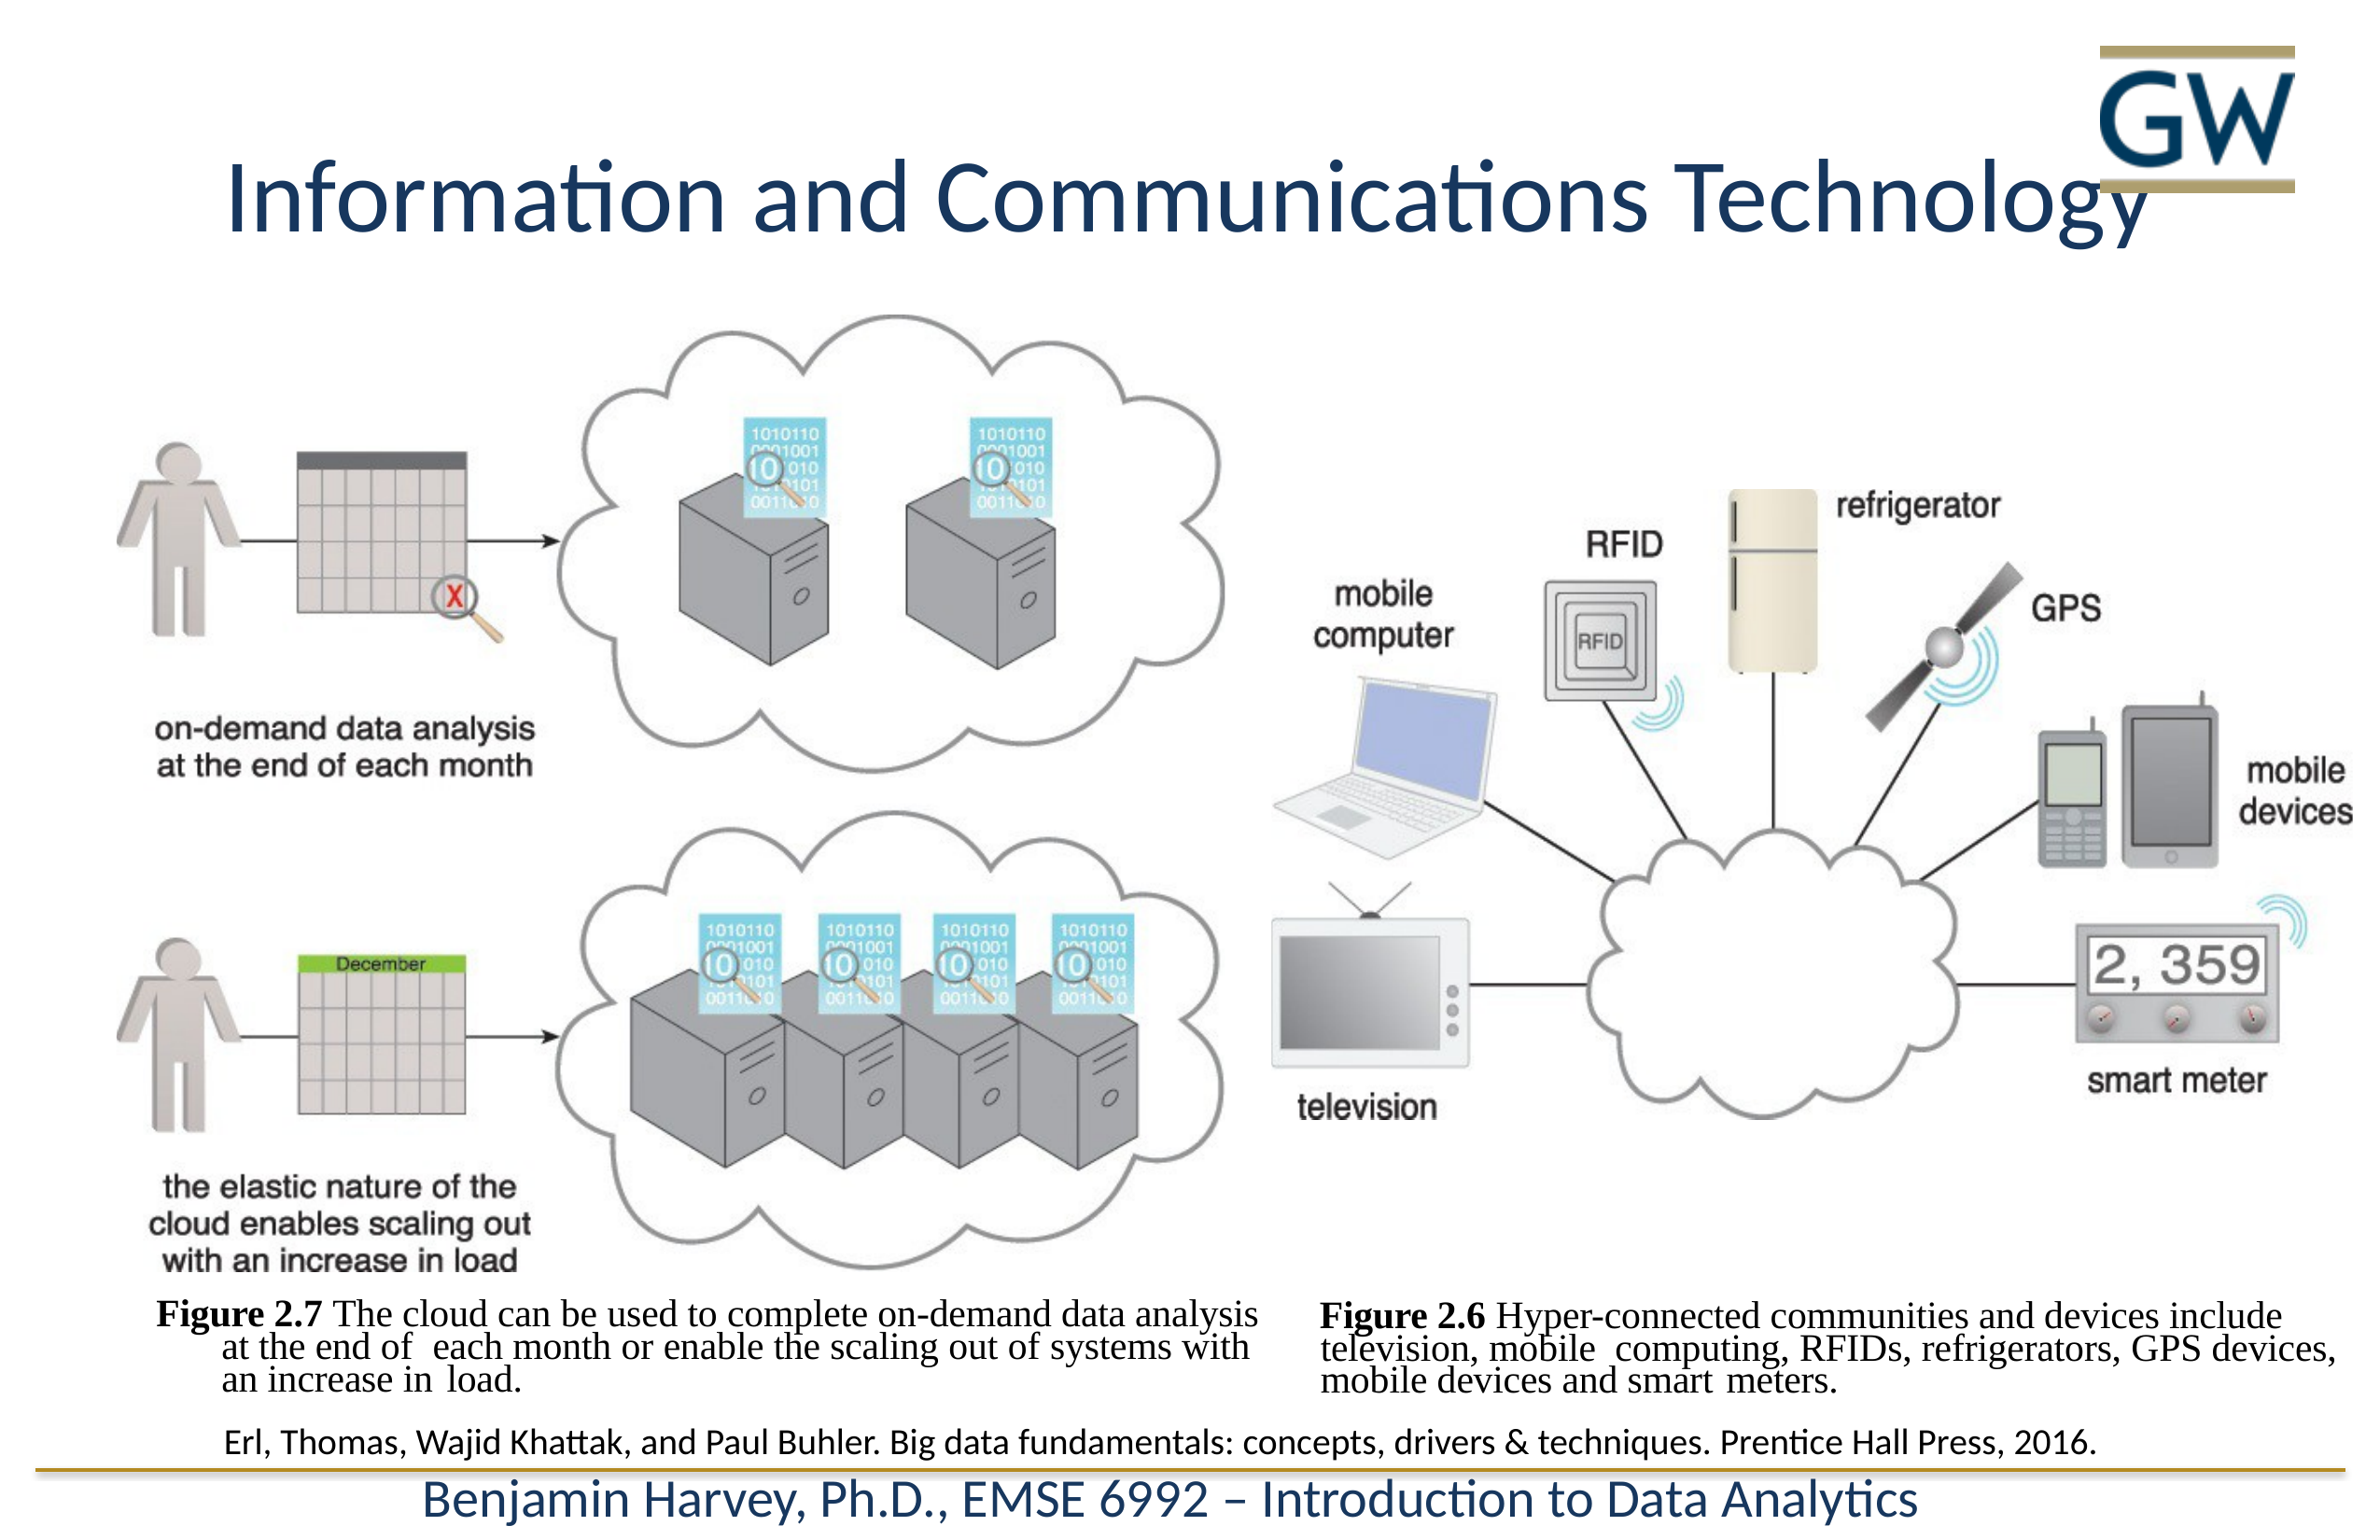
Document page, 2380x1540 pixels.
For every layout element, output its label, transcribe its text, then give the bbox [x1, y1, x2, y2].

text_box Figure 2.6 Hyper-connected communities and devices include television, mobile computing, RFIDs, refrigerators, GPS devices, mobile devices and smart meters. [1248, 1296, 2380, 1408]
picture [2099, 46, 2295, 193]
text_box [116, 315, 1225, 1272]
text_box [1271, 489, 2353, 1120]
title Information and Communications Technology [119, 62, 2261, 319]
text_box Figure 2.7 The cloud can be used to complete on-demand data analysis at the end of each month or enable the scaling out of systems with an increase in load. [105, 1295, 1295, 1443]
text_box Erl, Thomas, Wajid Khattak, and Paul Buhler. Big data fundamentals: concepts, drivers & techniques. Prentice Hall Press, 2016. [210, 1410, 2193, 1469]
text_box Benjamin Harvey, Ph.D., EMSE 6992 – Introduction to Data Analytics [419, 1481, 1972, 1529]
